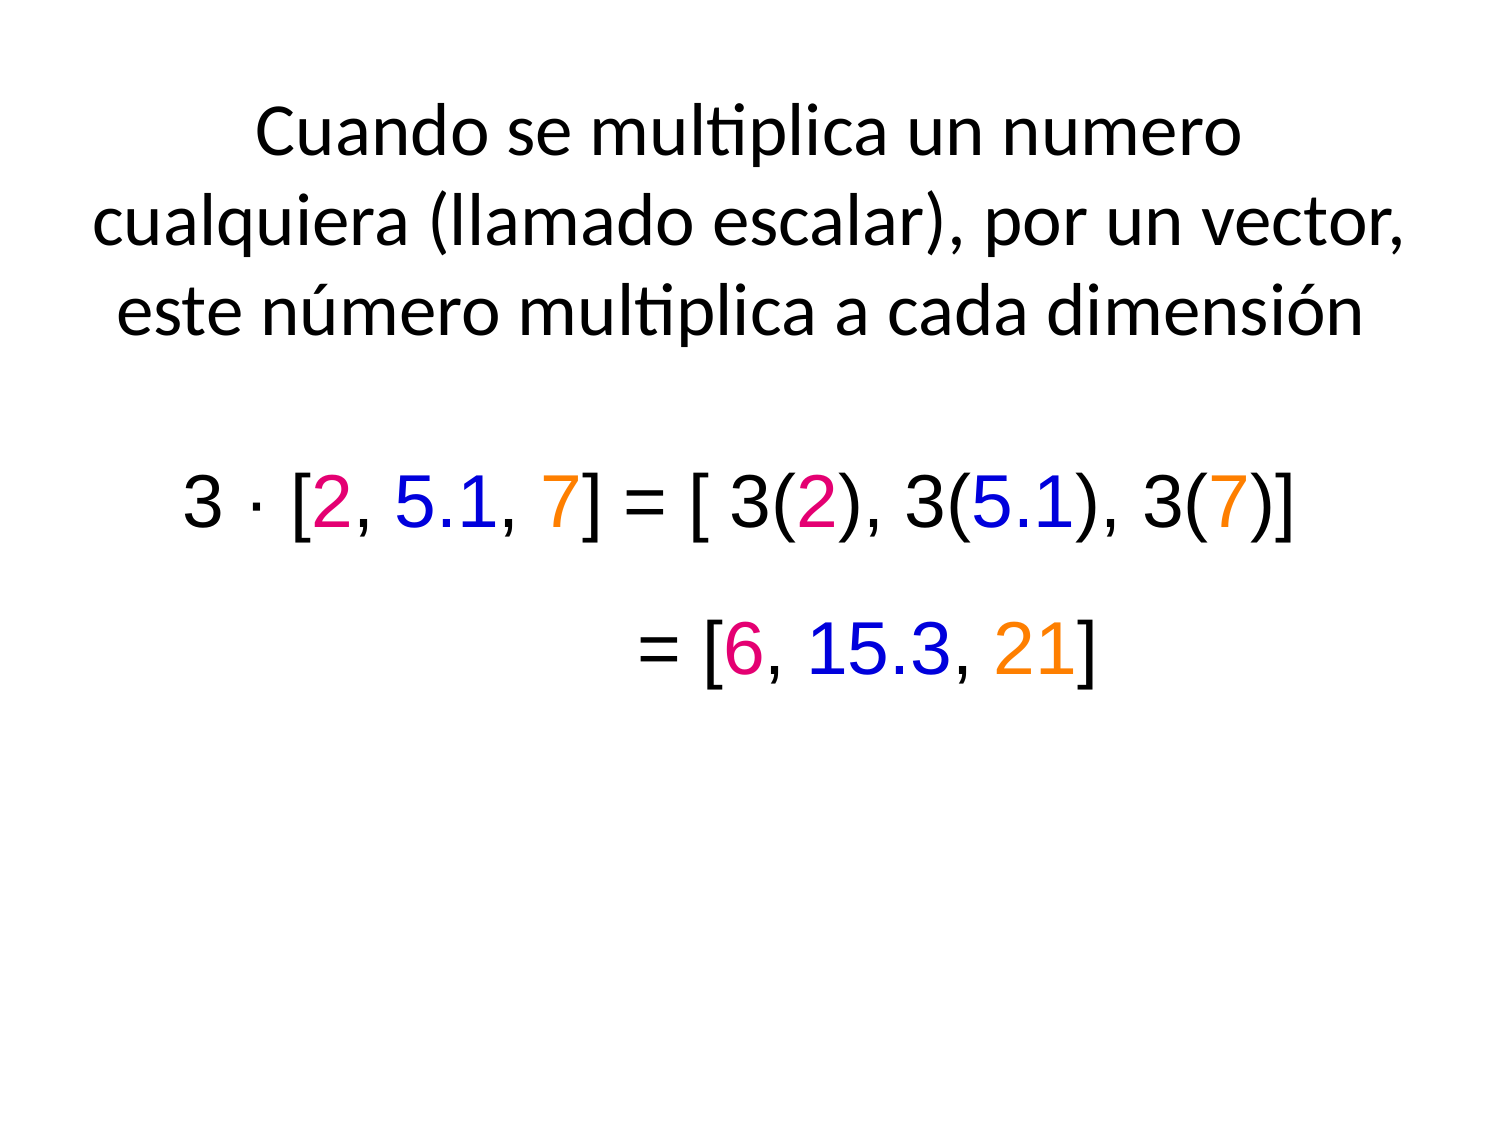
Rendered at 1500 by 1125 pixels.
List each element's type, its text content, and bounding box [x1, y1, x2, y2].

text_box = [6, 15.3, 21] [524, 548, 1232, 736]
title Cuando se multiplica un numero cualquiera (llamado escalar), por un vector, este número multiplica a cada dimensión [74, 64, 1425, 370]
text_box 3 · [2, 5.1, 7] = [ 3(2), 3(5.1), 3(7)] [144, 401, 1356, 589]
